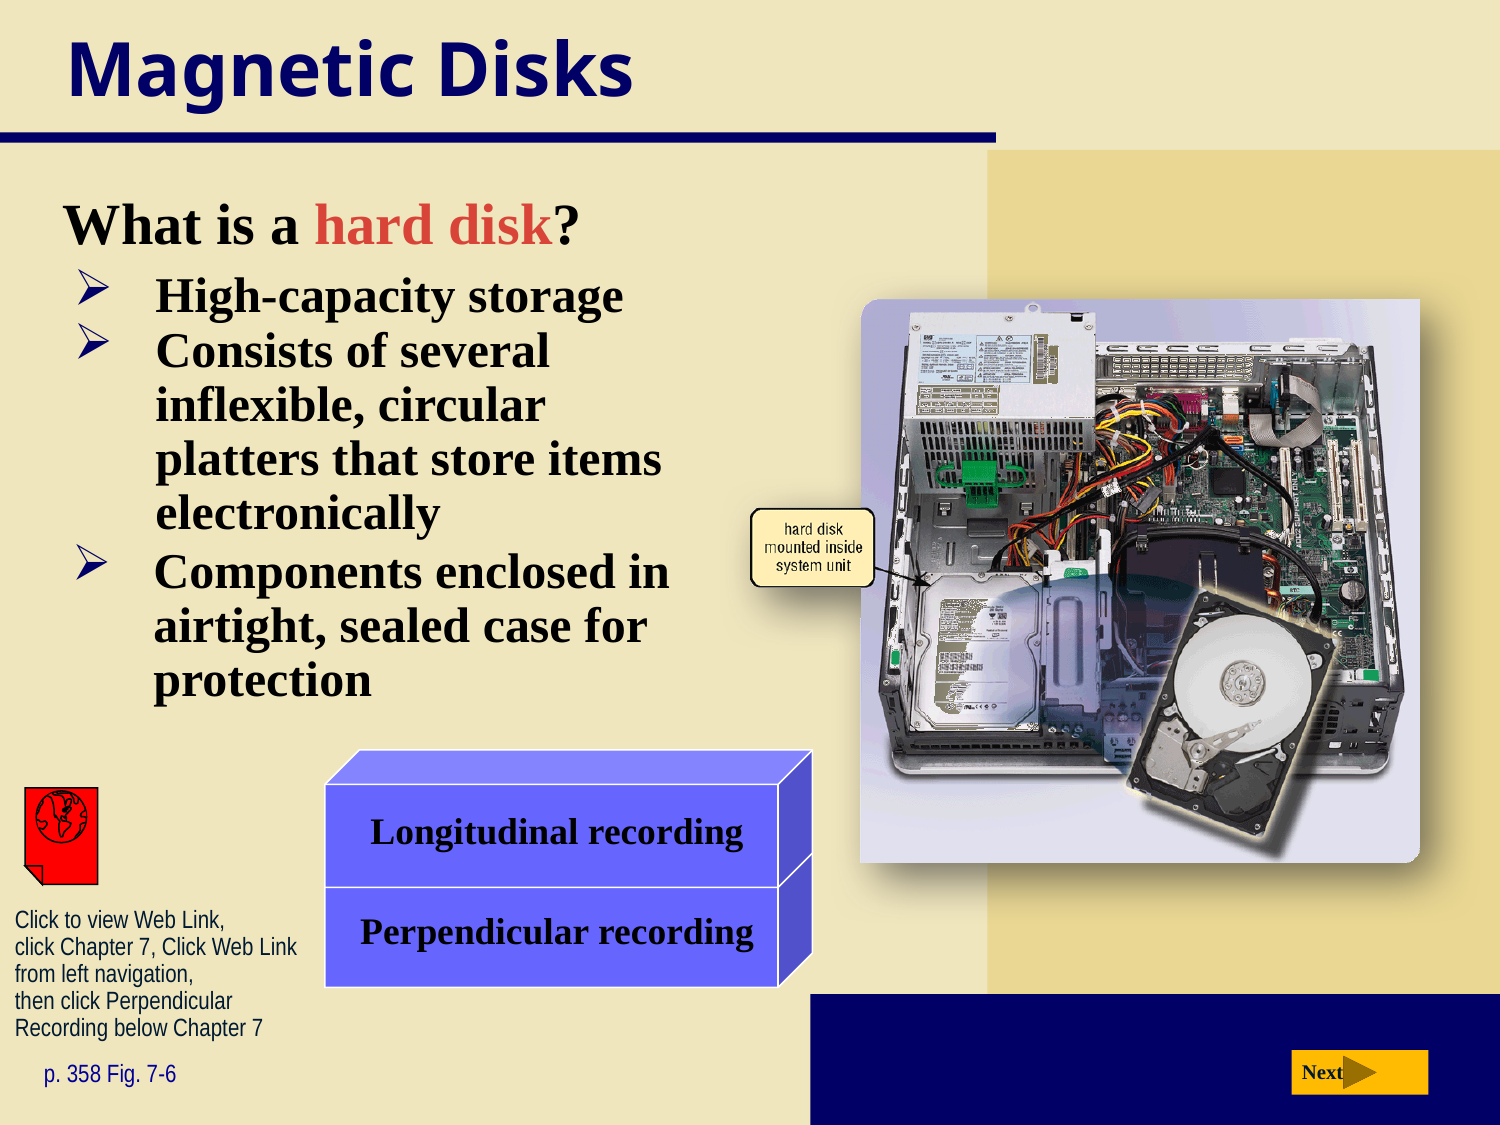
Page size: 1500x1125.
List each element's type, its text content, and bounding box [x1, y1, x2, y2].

list What is a hard disk? [47, 178, 736, 288]
text_box Consists of several inflexible, circular platters that store items electronically [40, 316, 729, 550]
picture [749, 299, 1420, 863]
title Magnetic Disks [49, 0, 1459, 133]
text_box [324, 749, 813, 888]
text_box Components enclosed in airtight, sealed case for protection [38, 537, 726, 713]
text_box p. 358 Fig. 7-6 [29, 1050, 284, 1095]
text_box High-capacity storage [40, 262, 729, 316]
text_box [0, 787, 326, 1001]
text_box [329, 894, 813, 988]
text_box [1286, 1049, 1429, 1095]
